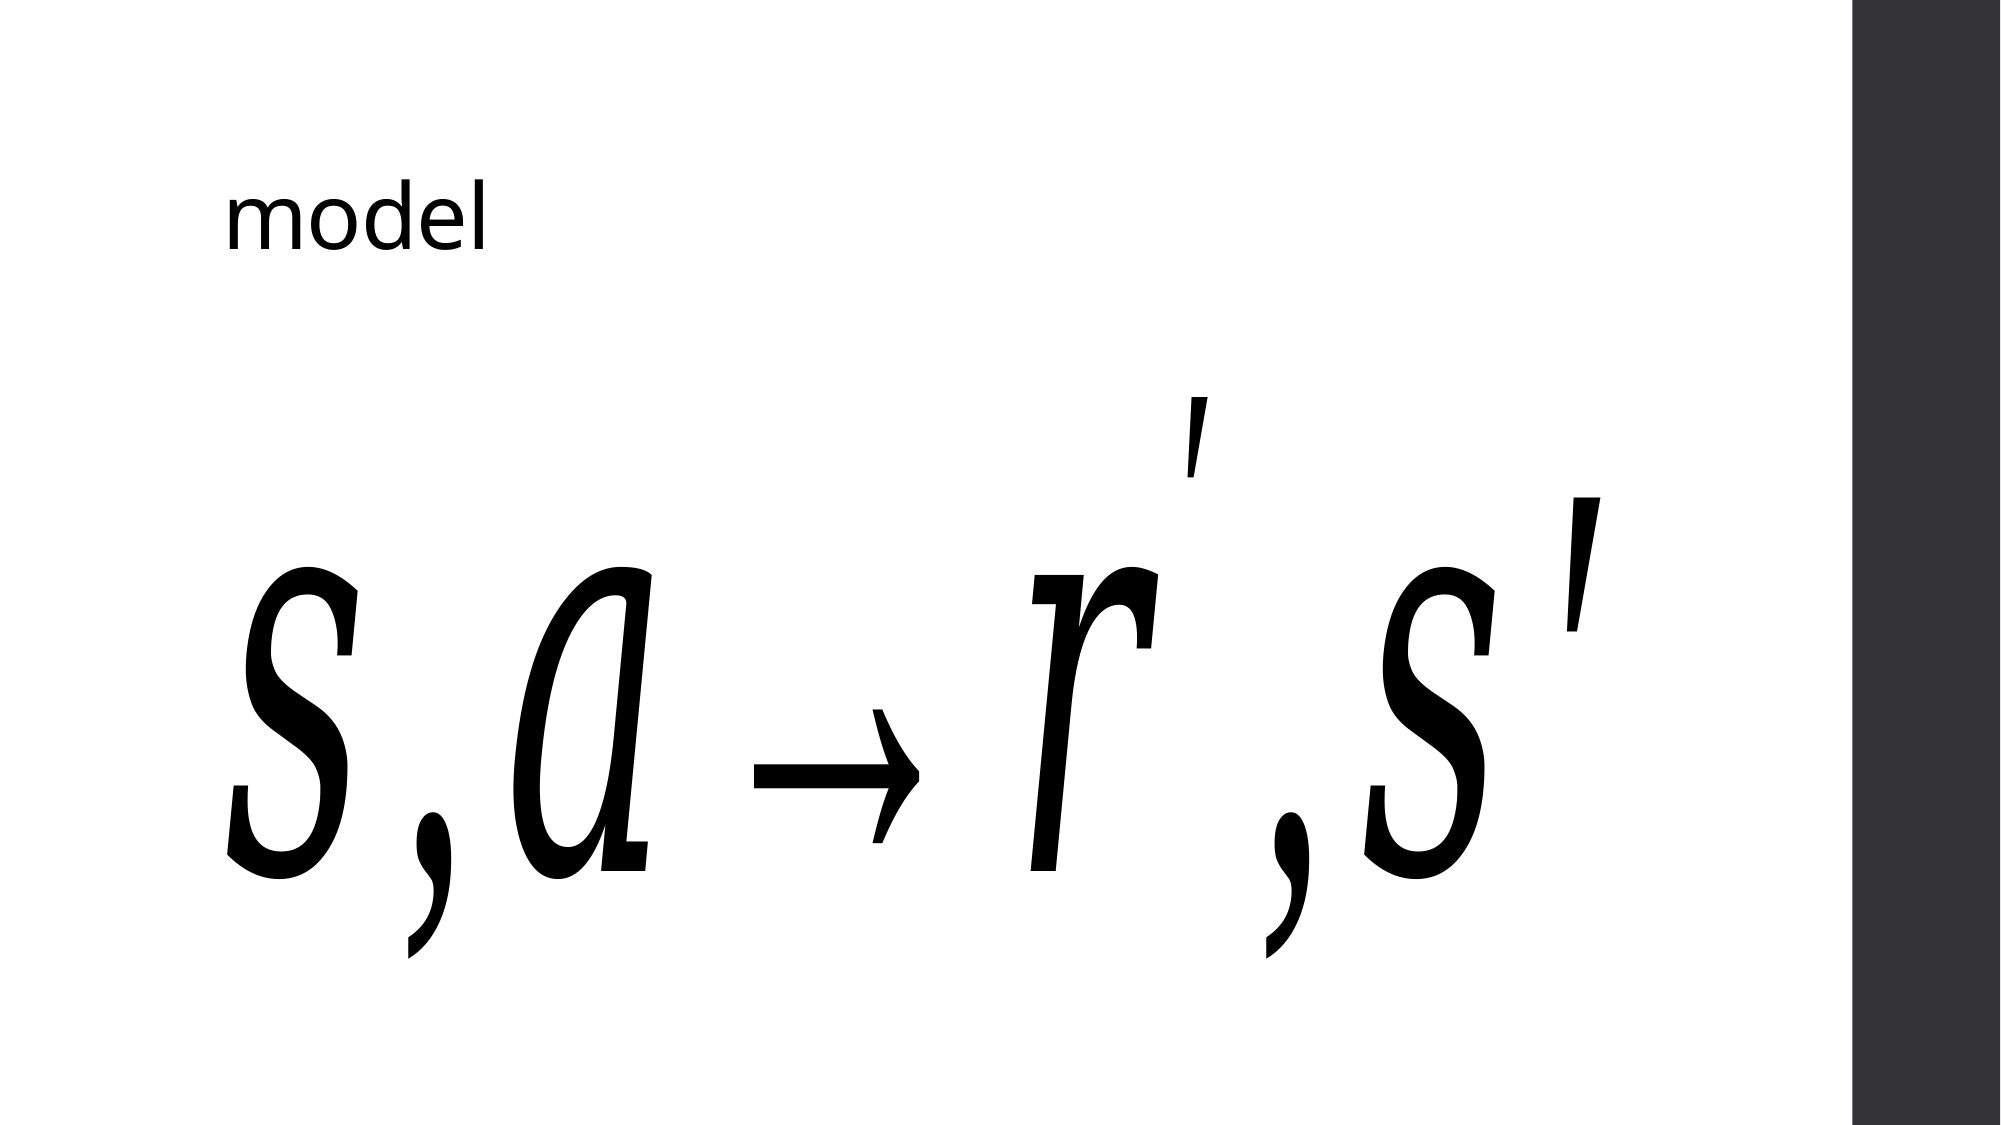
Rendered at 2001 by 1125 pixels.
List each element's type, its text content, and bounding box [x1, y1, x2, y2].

title model [206, 60, 1797, 278]
